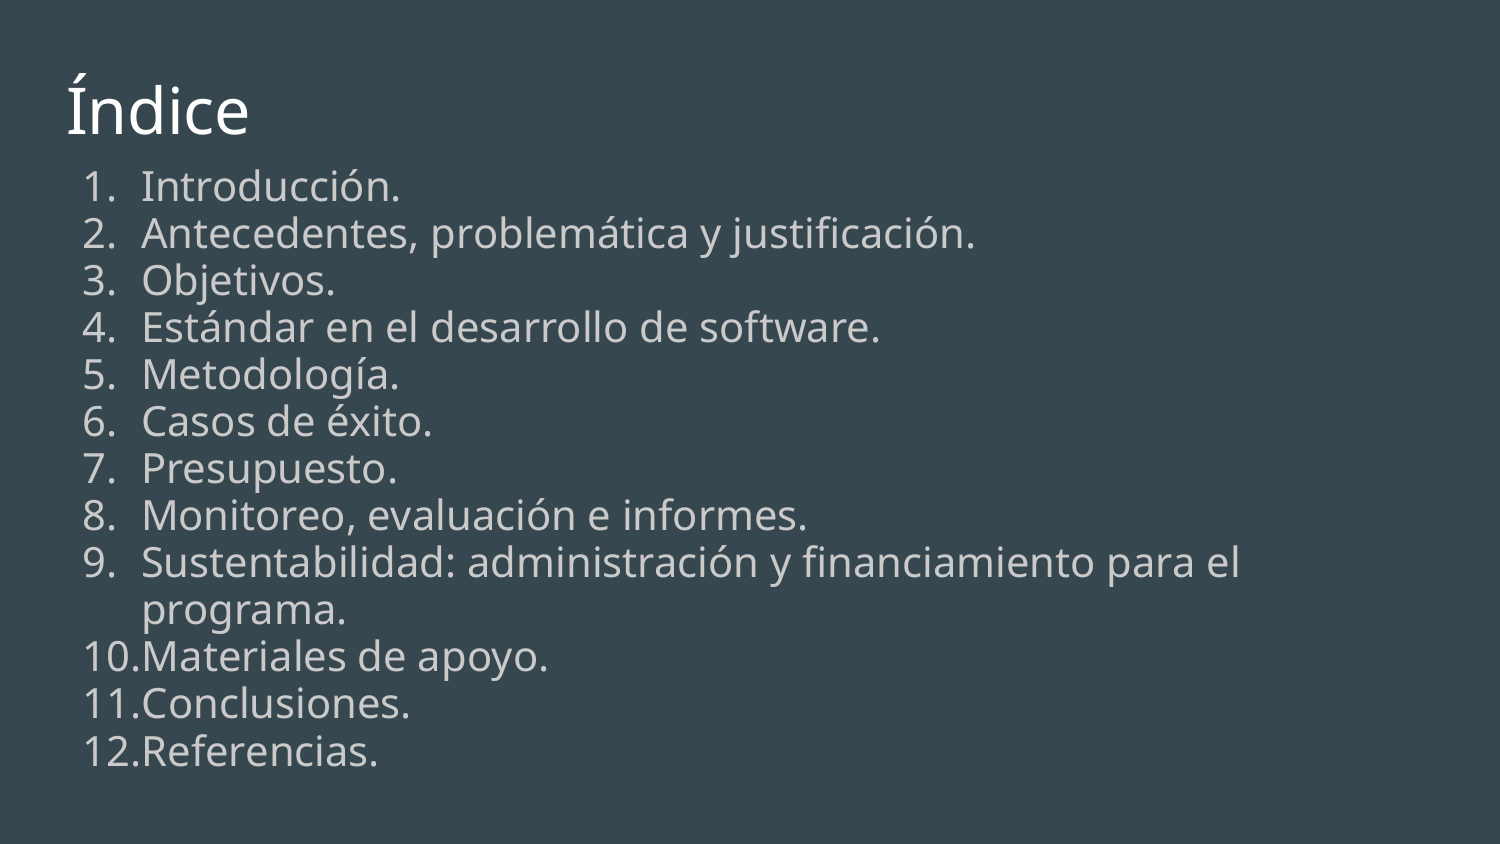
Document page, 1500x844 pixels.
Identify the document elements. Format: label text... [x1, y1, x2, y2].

list Introducción. Antecedentes, problemática y justificación. Objetivos. Estándar en el desarrollo de software. Metodología. Casos de éxito. Presupuesto. Monitoreo, evaluación e informes. Sustentabilidad: administración y financiamiento para el programa. Materiales de apoyo. Conclusiones. Referencias. [51, 148, 1449, 844]
title Índice [51, 54, 1449, 148]
